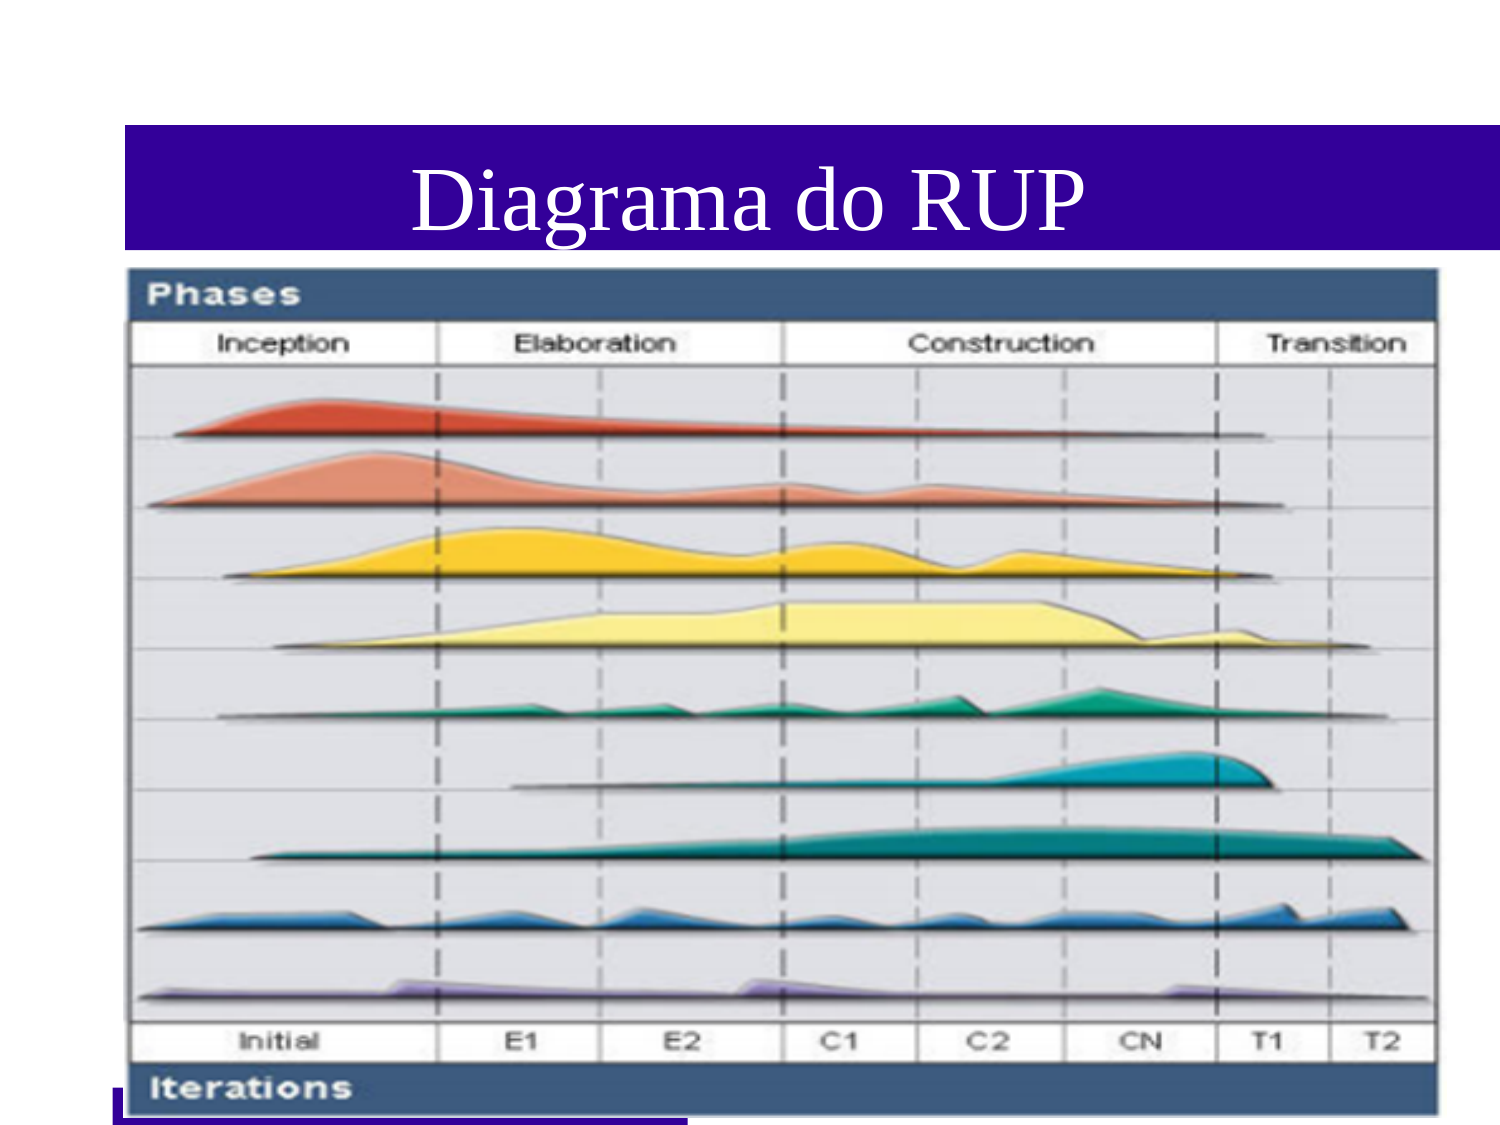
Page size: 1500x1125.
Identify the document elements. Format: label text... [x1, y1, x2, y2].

title Diagrama do RUP [112, 99, 1387, 287]
picture [123, 266, 1448, 1119]
